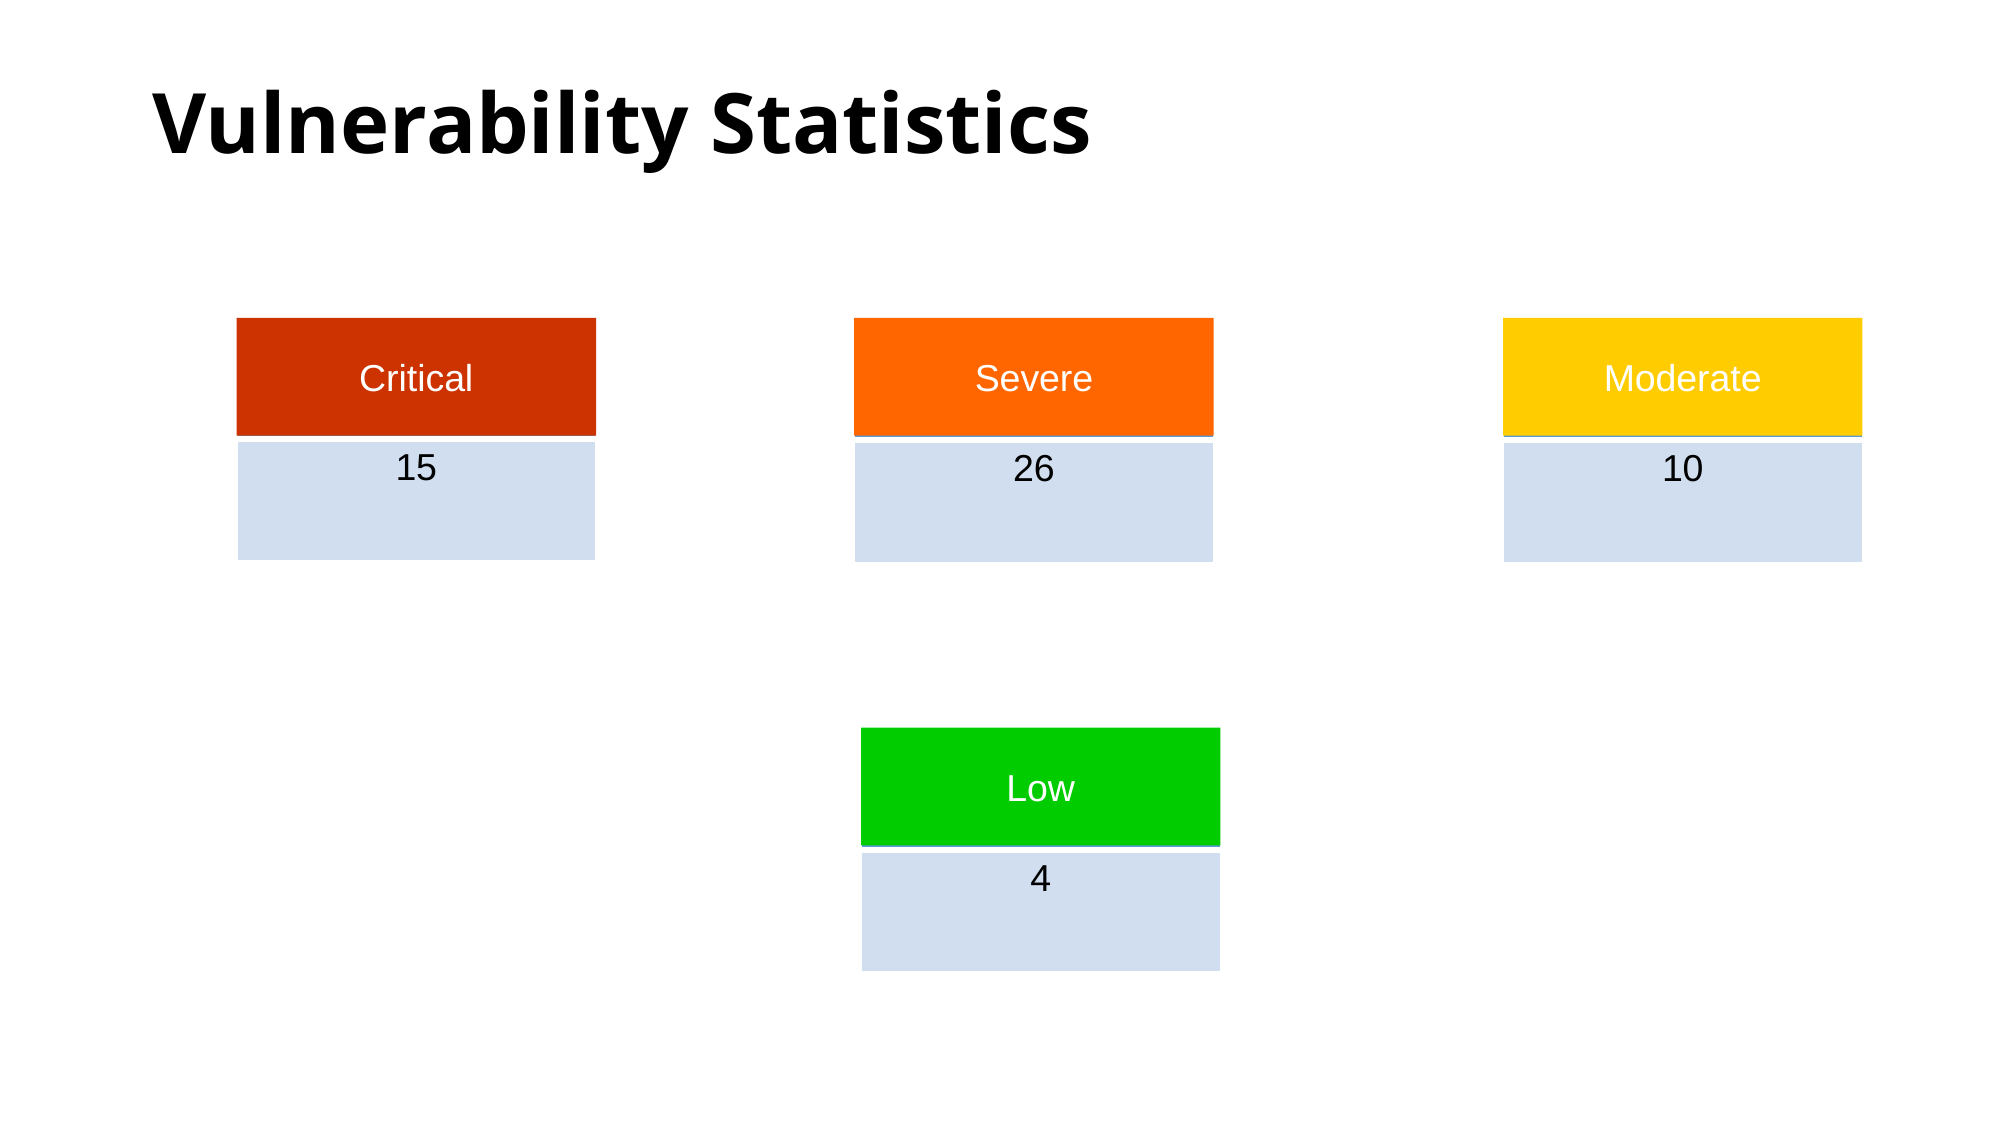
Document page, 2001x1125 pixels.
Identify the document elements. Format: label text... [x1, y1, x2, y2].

text_box Severe [853, 317, 1215, 437]
title Vulnerability Statistics [137, 61, 1863, 193]
table_cell 26 [855, 443, 1213, 562]
text_box Low [860, 727, 1221, 846]
text_box Critical [236, 317, 597, 437]
text_box Moderate [1502, 317, 1864, 437]
table_cell 15 [238, 442, 595, 560]
table_cell 10 [1504, 443, 1862, 562]
table_cell 4 [862, 853, 1220, 971]
